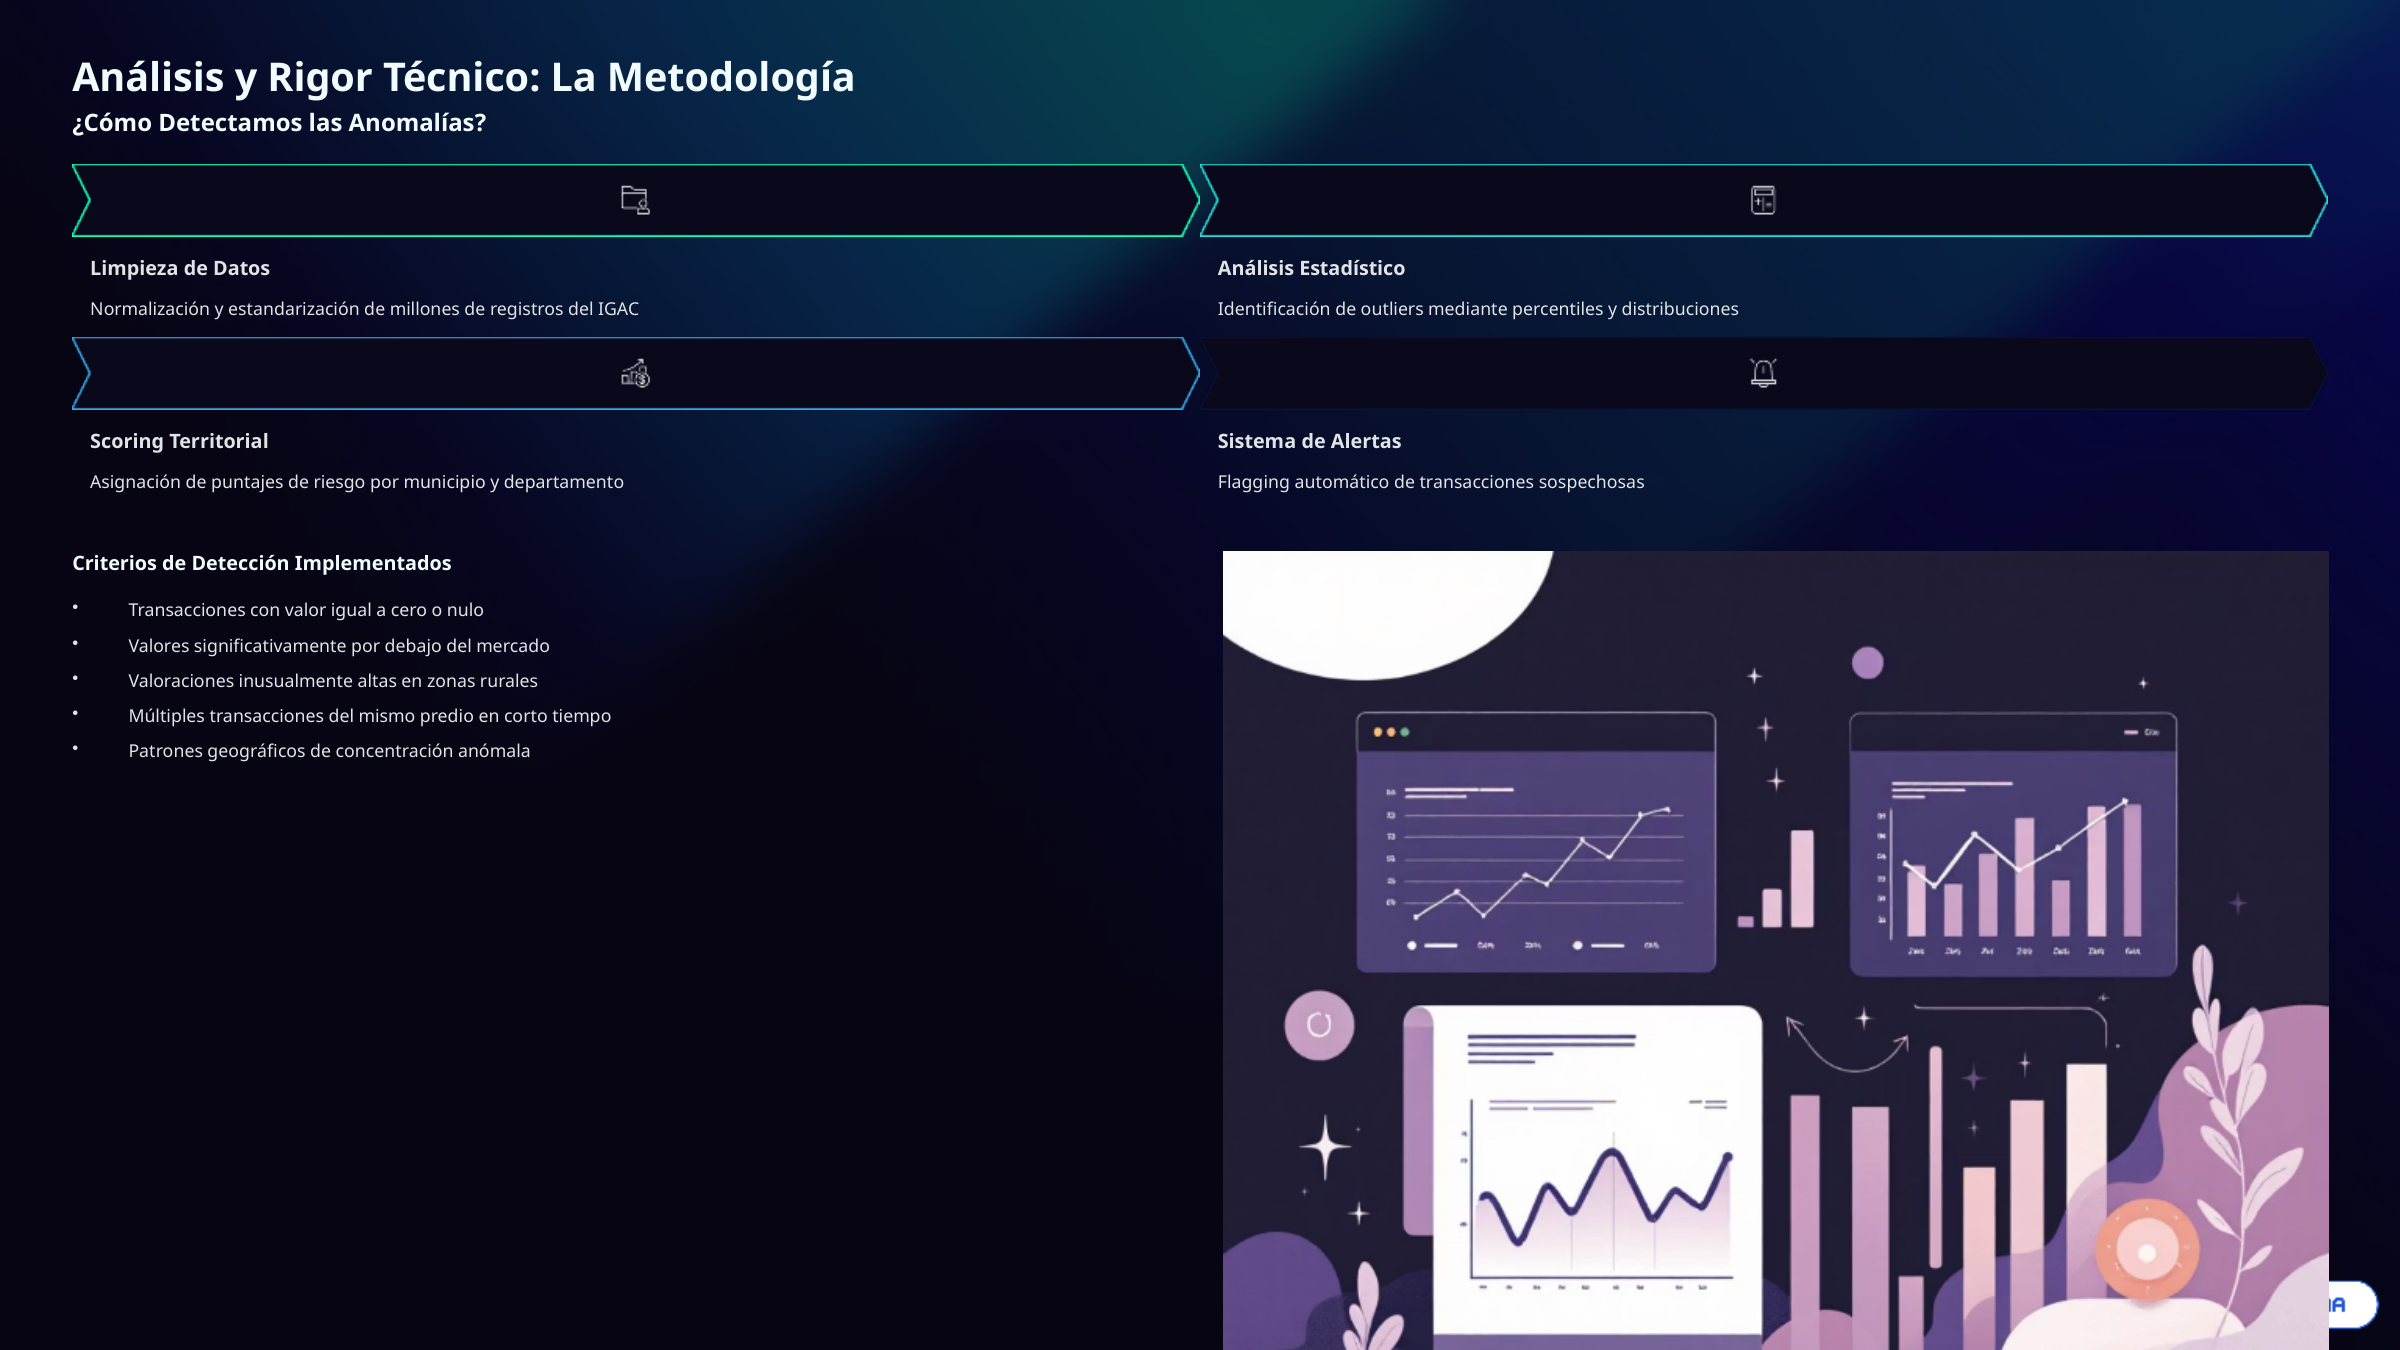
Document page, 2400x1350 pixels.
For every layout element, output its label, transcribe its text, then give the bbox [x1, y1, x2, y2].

text_box Limpieza de Datos [90, 254, 292, 280]
text_box Valores significativamente por debajo del mercado [72, 627, 1178, 657]
text_box Flagging automático de transacciones sospechosas [1218, 463, 2310, 493]
text_box Análisis Estadístico [1218, 254, 1419, 280]
text_box Múltiples transacciones del mismo predio en corto tiempo [72, 697, 1178, 727]
picture [72, 337, 2328, 410]
text_box ¿Cómo Detectamos las Anomalías? [72, 107, 469, 138]
text_box Normalización y estandarización de millones de registros del IGAC [90, 290, 1182, 320]
picture [72, 164, 2328, 237]
text_box Valoraciones inusualmente altas en zonas rurales [72, 662, 1178, 692]
text_box Patrones geográficos de concentración anómala [72, 733, 1178, 762]
text_box Análisis y Rigor Técnico: La Metodología [72, 49, 824, 100]
text_box Scoring Territorial [90, 427, 292, 453]
text_box Transacciones con valor igual a cero o nulo [72, 592, 1178, 622]
text_box Criterios de Detección Implementados [72, 549, 434, 575]
text_box Sistema de Alertas [1218, 427, 1419, 453]
picture [1223, 551, 2389, 1350]
text_box Asignación de puntajes de riesgo por municipio y departamento [90, 463, 1182, 493]
text_box Identificación de outliers mediante percentiles y distribuciones [1218, 290, 2310, 320]
